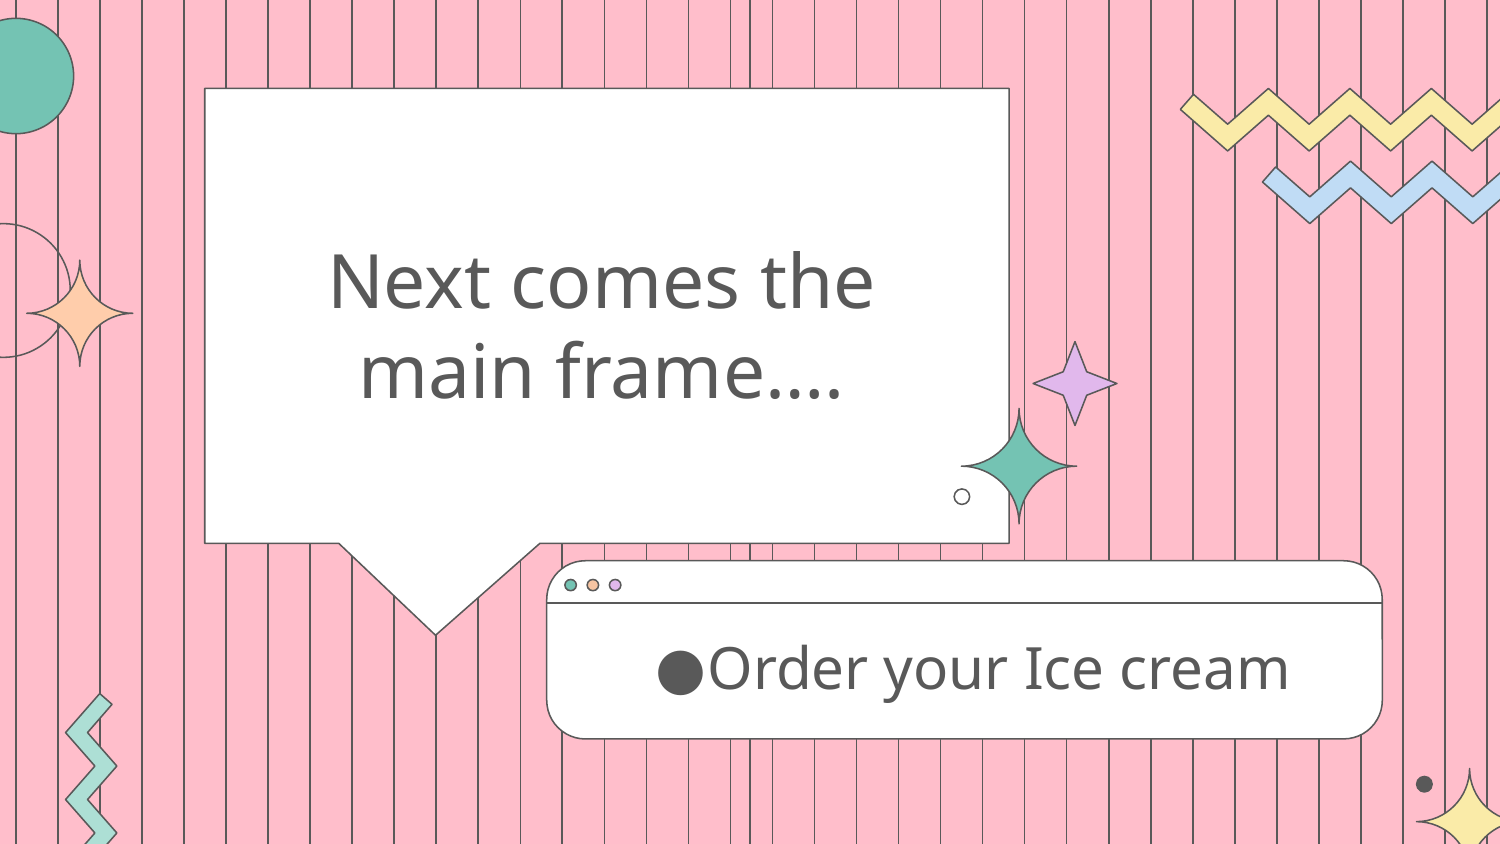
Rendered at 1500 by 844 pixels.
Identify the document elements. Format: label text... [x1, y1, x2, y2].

text_box [1180, 88, 1500, 151]
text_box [564, 579, 622, 591]
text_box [545, 560, 1384, 740]
text_box [1262, 161, 1500, 224]
text_box [954, 488, 970, 505]
text_box [204, 88, 1010, 636]
title Next comes the main frame…. [265, 170, 939, 477]
text_box [1033, 341, 1117, 426]
text_box [961, 408, 1077, 524]
